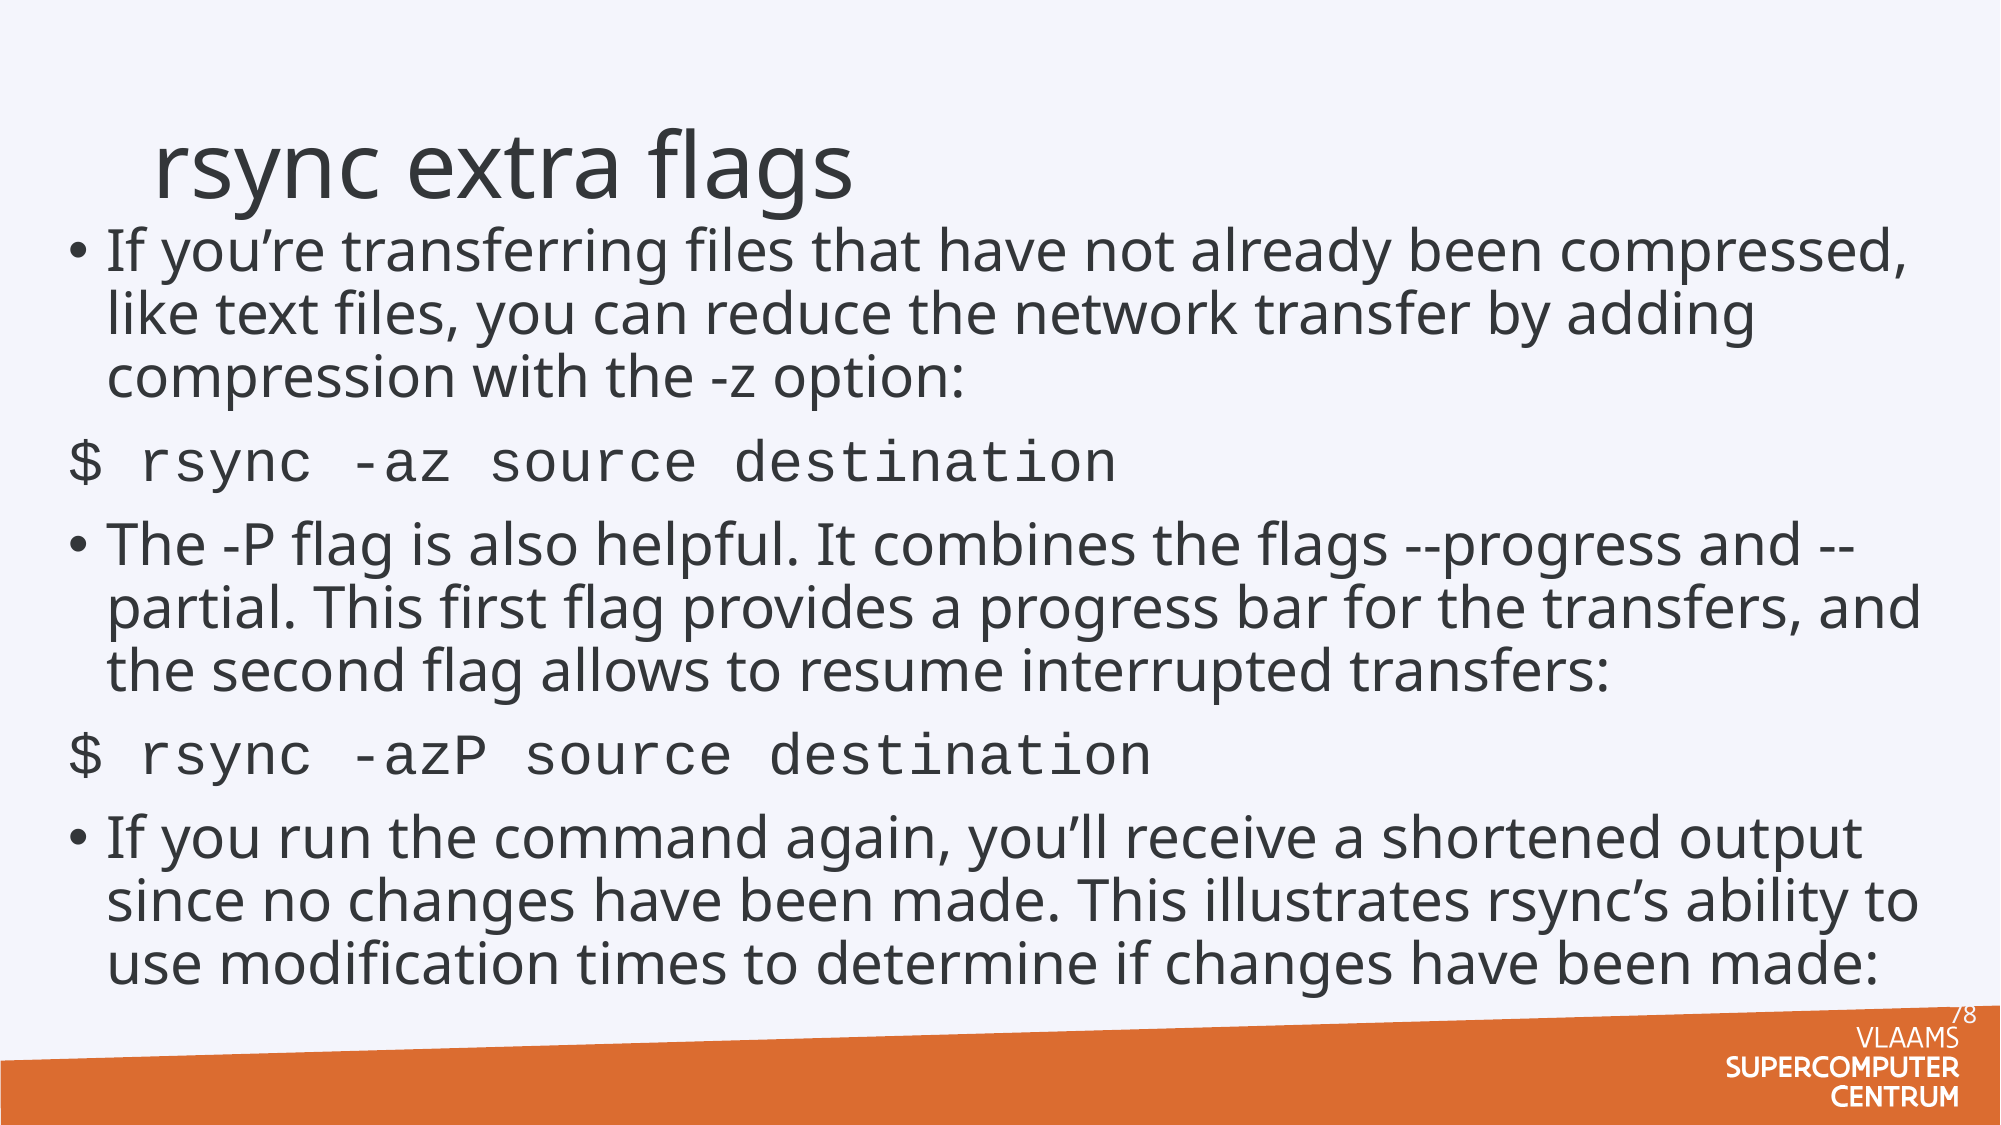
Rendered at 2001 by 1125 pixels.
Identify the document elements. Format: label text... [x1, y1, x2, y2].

slide_number 78 [1787, 992, 1993, 1040]
title rsync extra flags [137, 59, 1863, 221]
list If you’re transferring files that have not already been compressed, like text files, you can reduce the network transfer by adding compression with the -z option: $ rsync -az source destination The -P flag is also helpful. It combines the flags --progress and --partial. This first flag provides a progress bar for the transfers, and the second flag allows to resume interrupted transfers: $ rsync -azP source destination If you run the command again, you’ll receive a shortened output since no changes have been made. This illustrates rsync’s ability to use modification times to determine if changes have been made: [68, 221, 1993, 948]
picture [1725, 1021, 1960, 1117]
